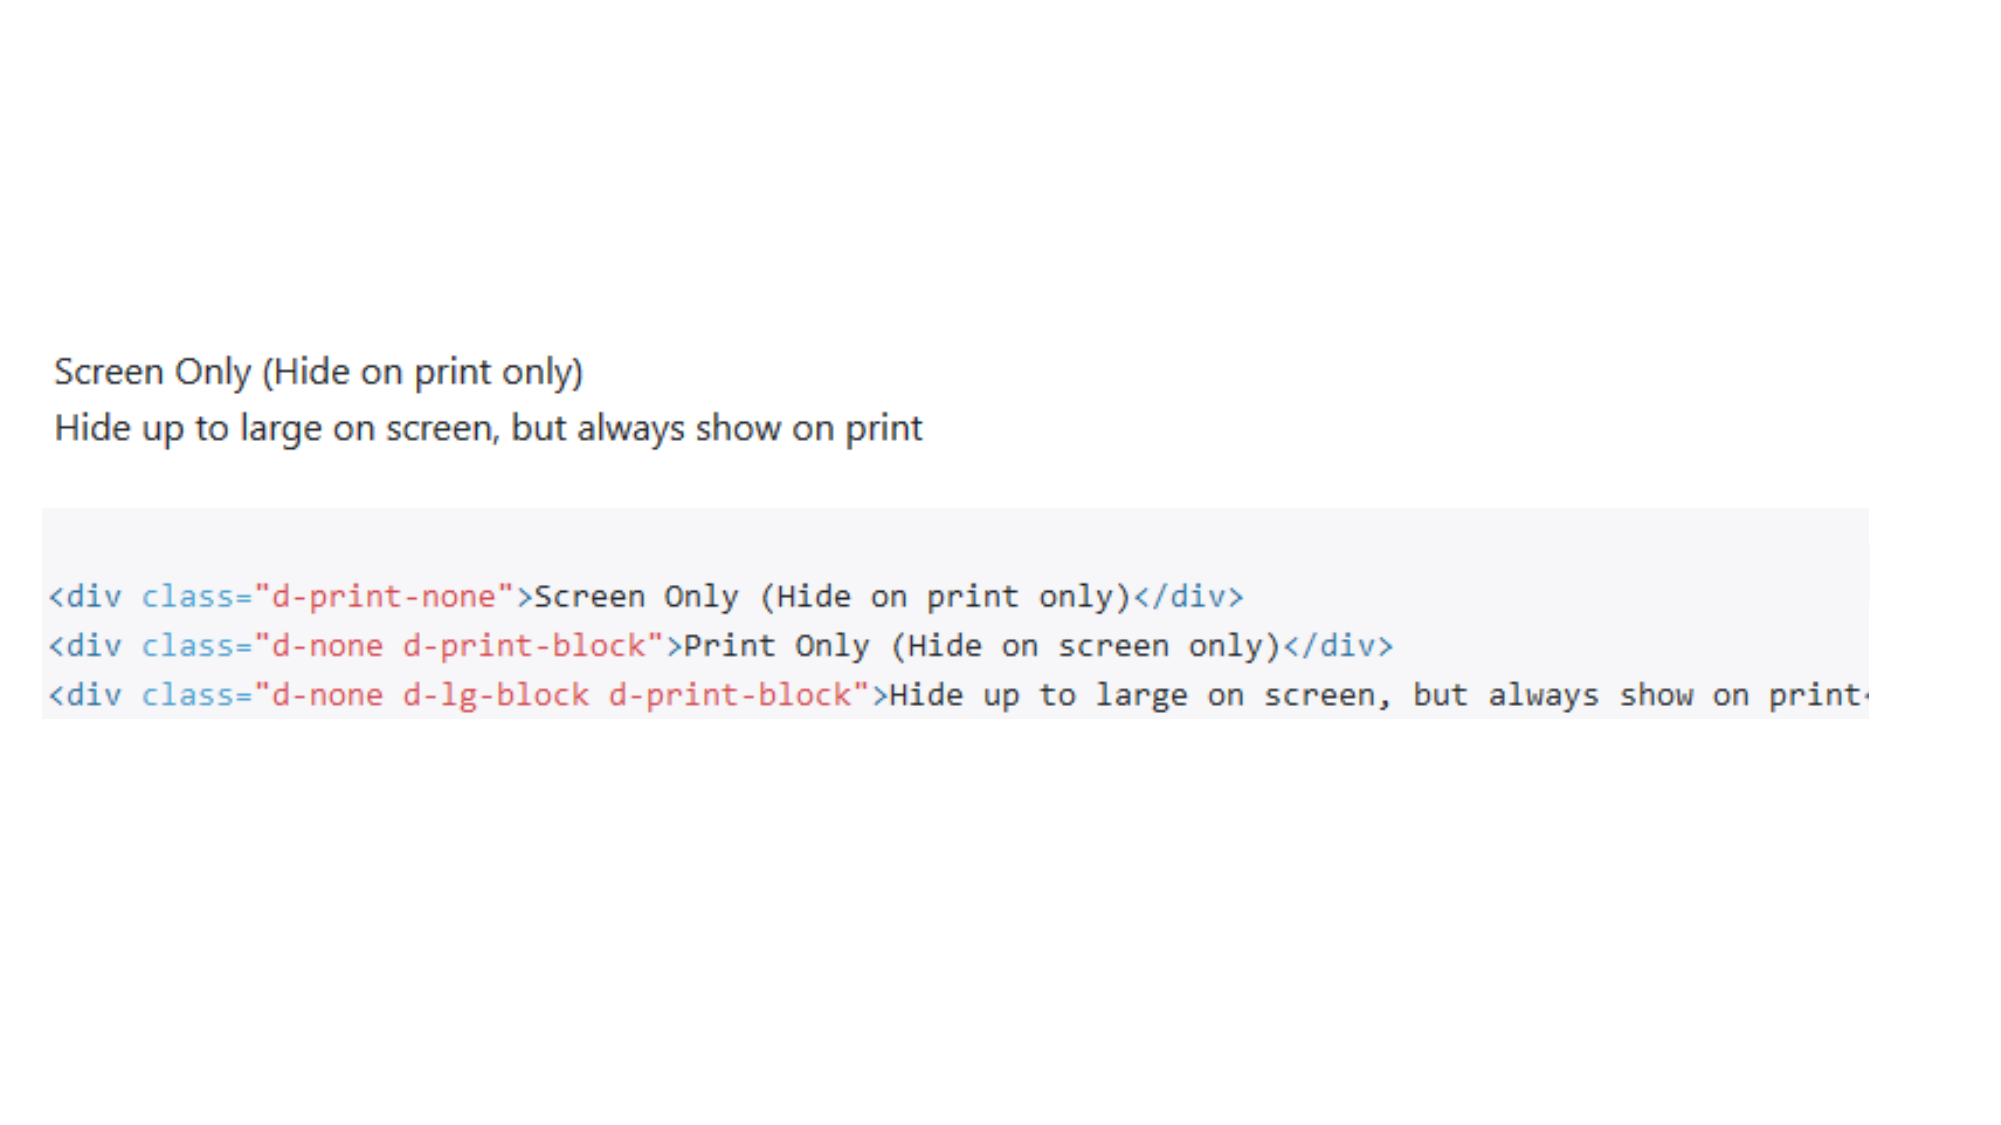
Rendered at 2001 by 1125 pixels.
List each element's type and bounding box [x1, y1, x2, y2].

picture [41, 333, 1870, 720]
